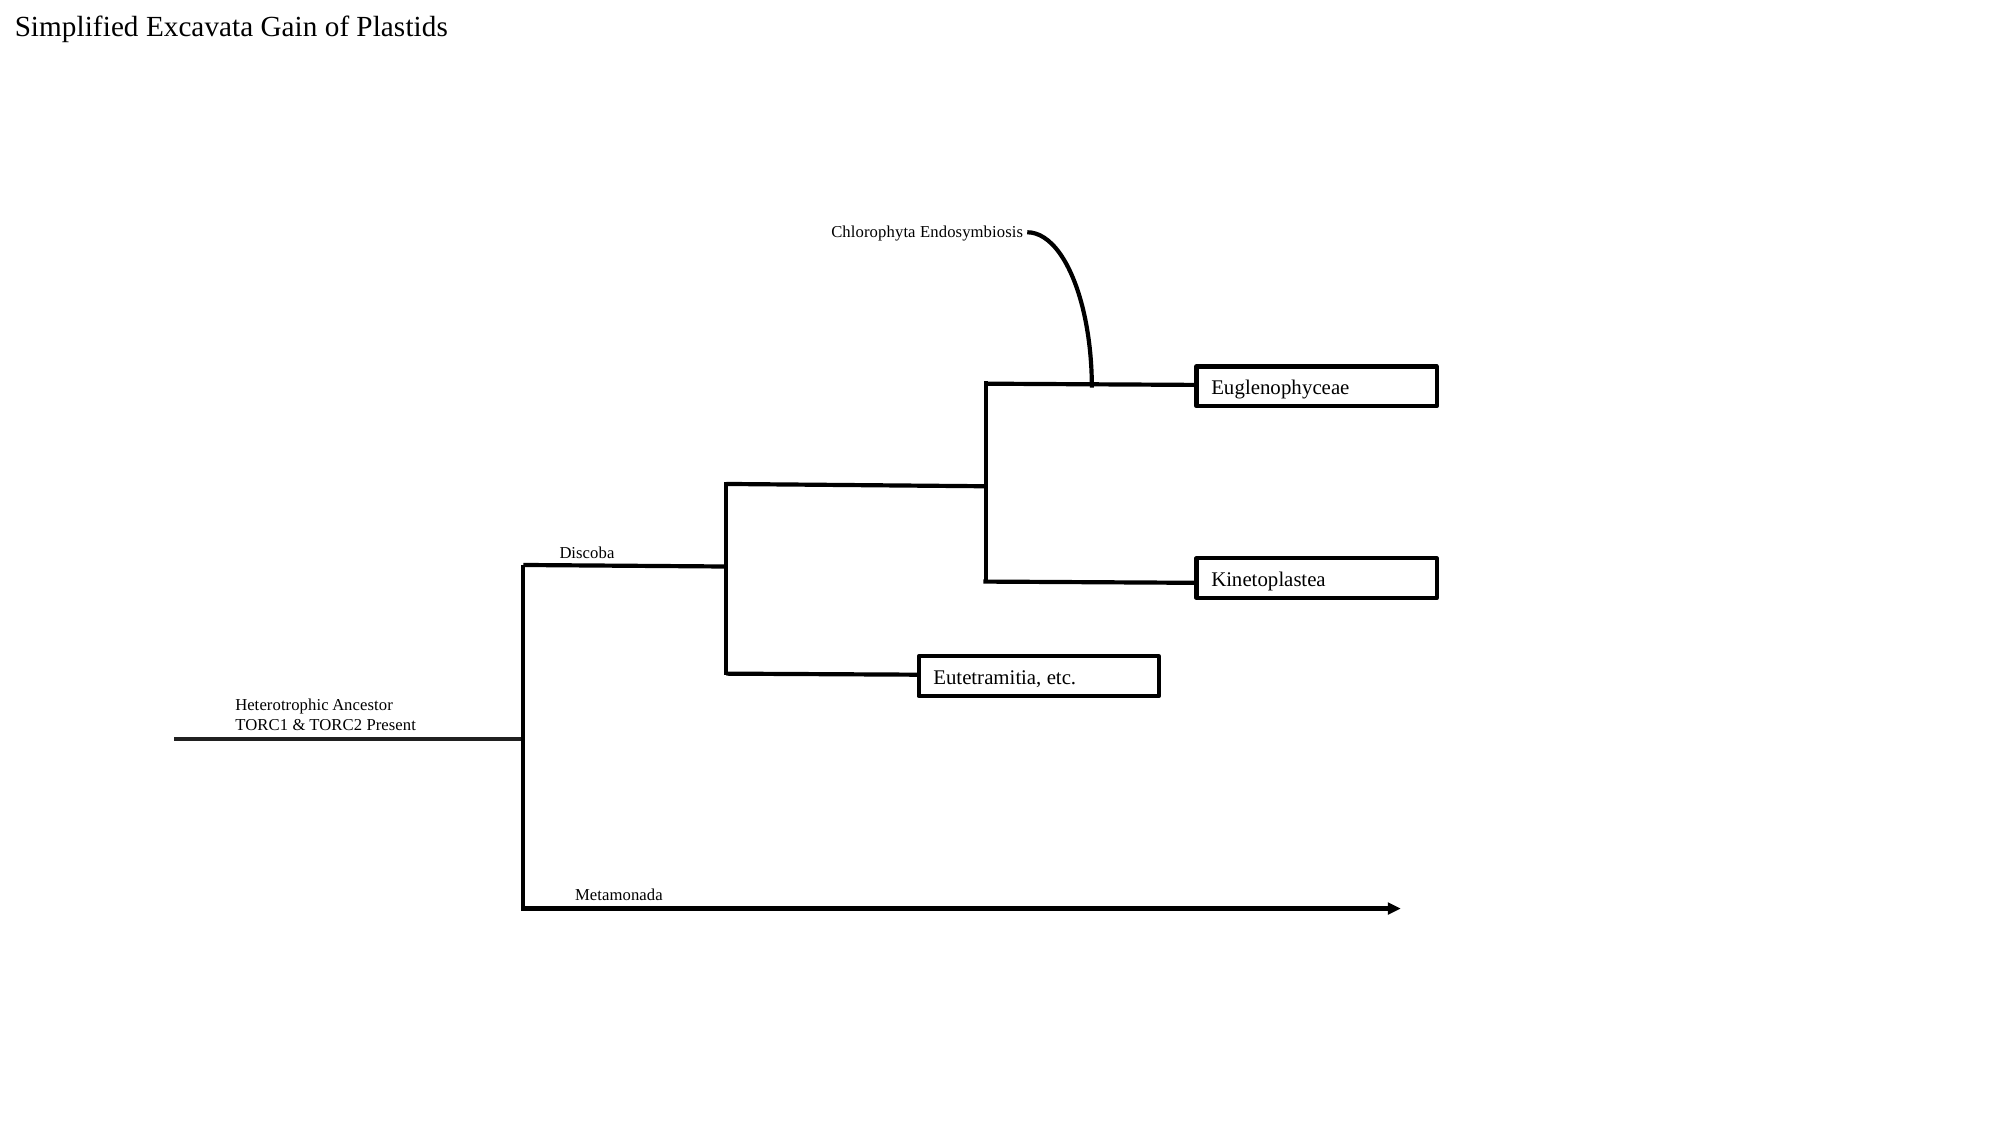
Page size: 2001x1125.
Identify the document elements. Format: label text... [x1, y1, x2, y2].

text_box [173, 212, 1437, 913]
text_box Simplified Excavata Gain of Plastids [0, 0, 543, 50]
